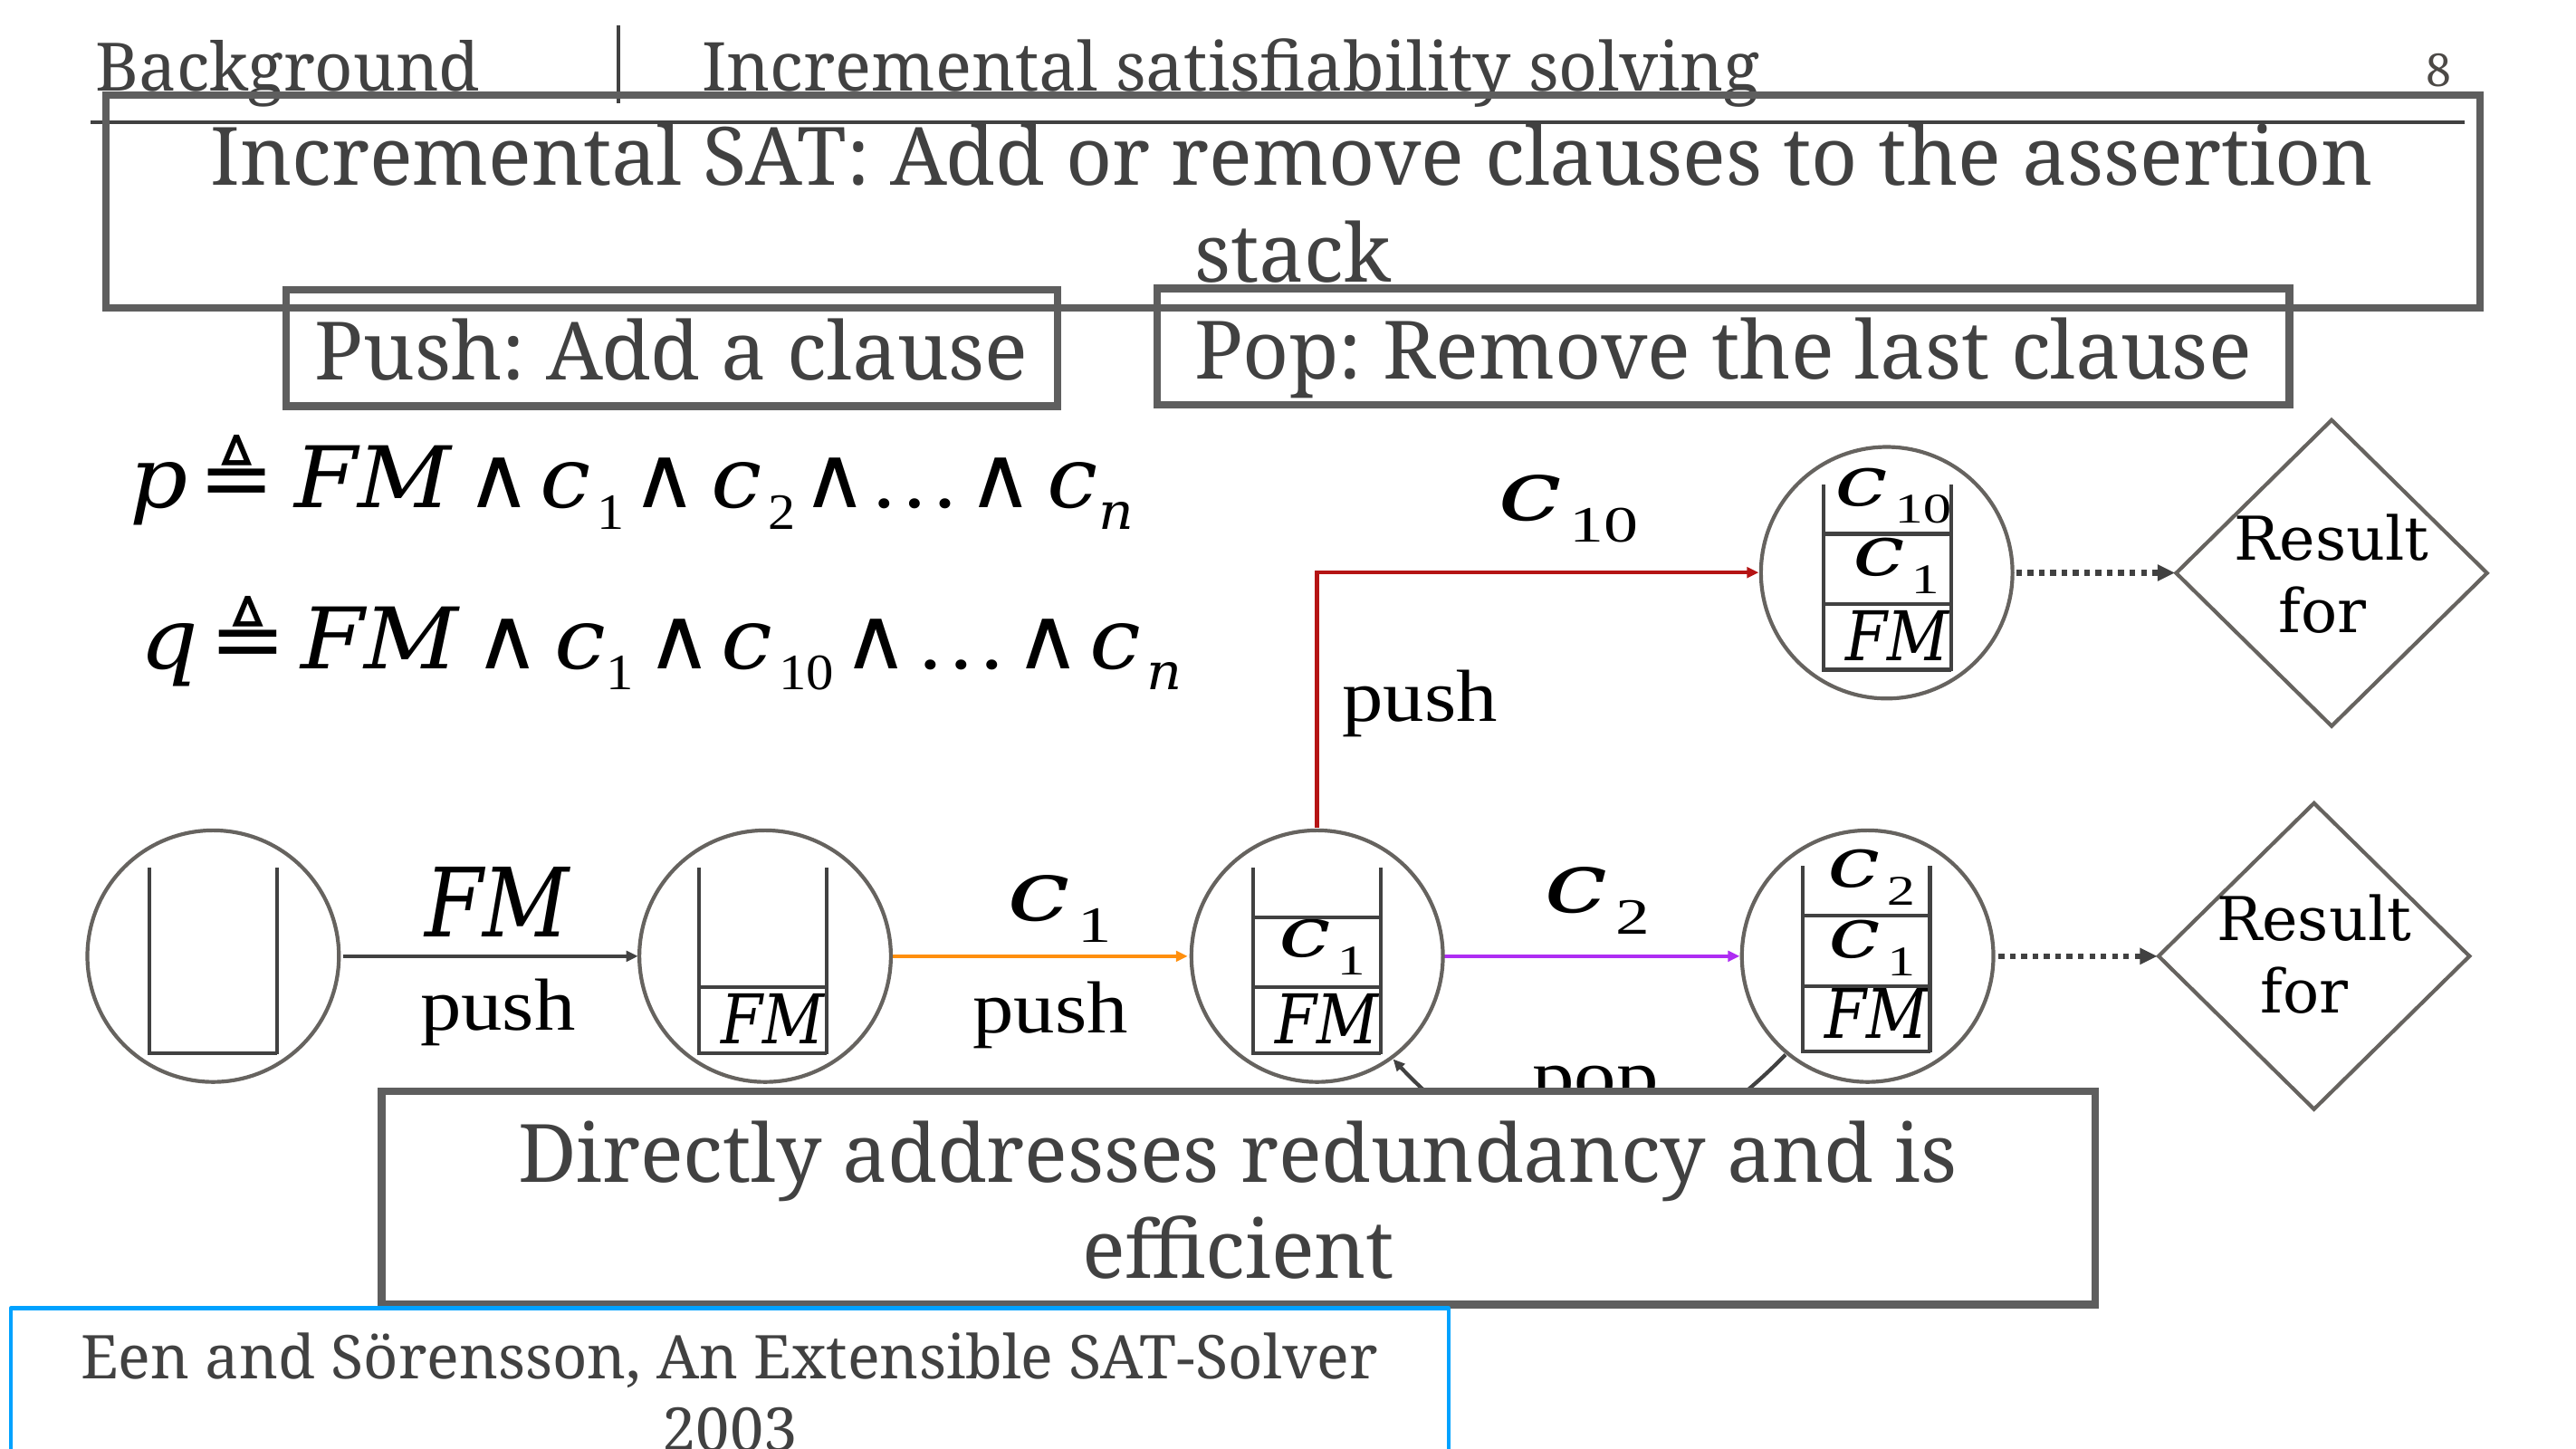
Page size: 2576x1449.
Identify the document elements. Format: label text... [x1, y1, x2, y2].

text_box Incremental SAT: Add or remove clauses to the assertion stack [105, 94, 2481, 309]
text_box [1741, 825, 1994, 1082]
list Incremental satisfiability solving [694, 14, 2332, 94]
title Background [87, 14, 543, 113]
text_box [2176, 419, 2487, 726]
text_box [1191, 830, 1443, 1082]
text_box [342, 852, 638, 1049]
text_box Push: Add a clause [285, 289, 1058, 407]
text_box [638, 830, 892, 1082]
text_box Directly addresses redundancy and is efficient [381, 1091, 2096, 1305]
text_box Een and Sörensson, An Extensible SAT-Solver 2003 [9, 1306, 1451, 1449]
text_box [892, 846, 1188, 1051]
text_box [1760, 443, 2013, 699]
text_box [1444, 837, 1740, 957]
text_box [1415, 1055, 1757, 1091]
text_box [2145, 950, 2158, 963]
text_box Pop: Remove the last clause [1156, 288, 2290, 406]
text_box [87, 830, 340, 1082]
text_box [2163, 567, 2175, 579]
text_box [2265, 521, 2470, 568]
text_box [1317, 566, 1758, 828]
text_box [2158, 802, 2470, 1109]
text_box 8 [2318, 34, 2559, 111]
